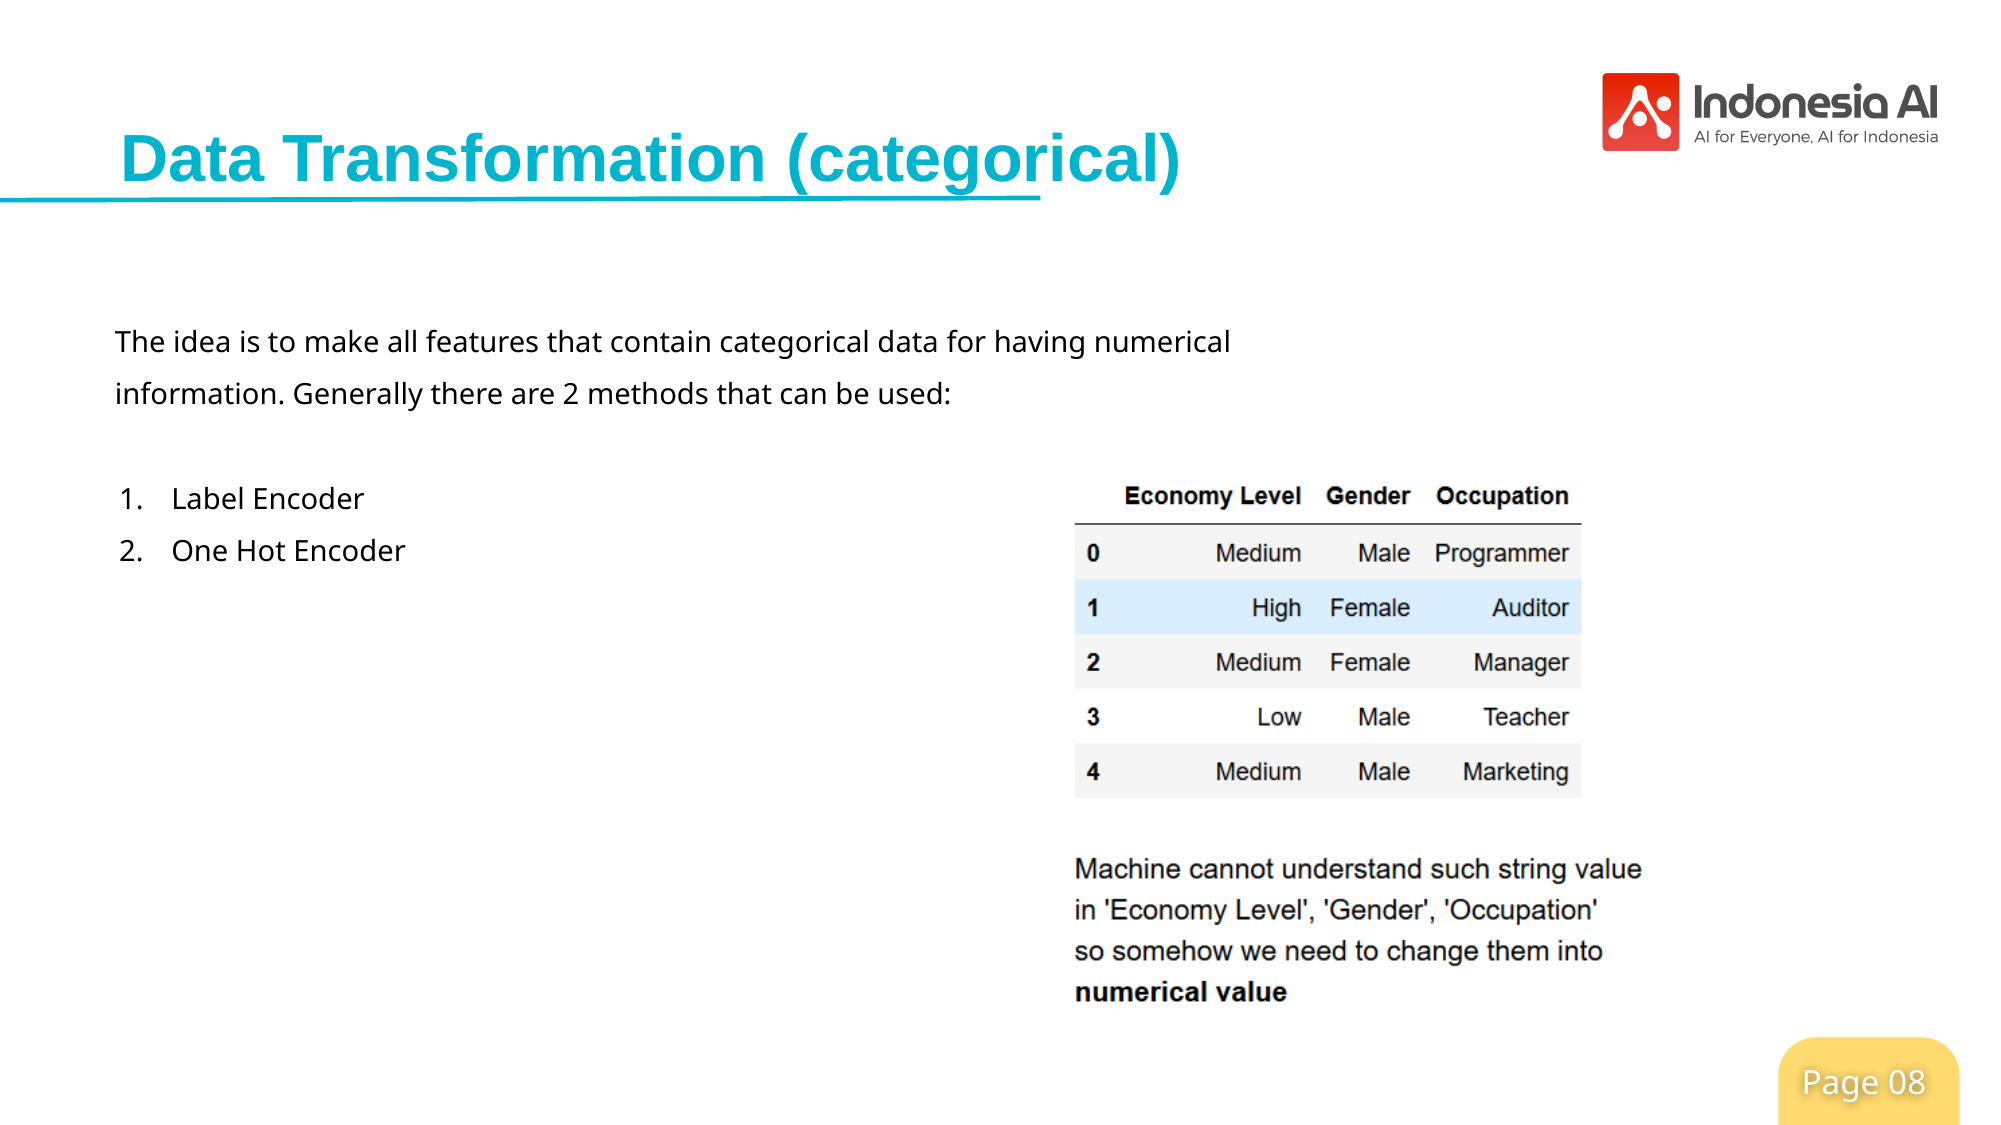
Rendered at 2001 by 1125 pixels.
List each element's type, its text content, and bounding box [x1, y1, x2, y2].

text_box Page 08 [1781, 1041, 1993, 1121]
text_box The idea is to make all features that contain categorical data for having numerical information. Generally there are 2 methods that can be used: Label Encoder One Hot Encoder [99, 298, 1300, 576]
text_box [0, 197, 1041, 201]
picture [1058, 462, 1657, 1018]
text_box Data Transformation (categorical) [99, 95, 1339, 216]
picture [1587, 59, 1953, 166]
